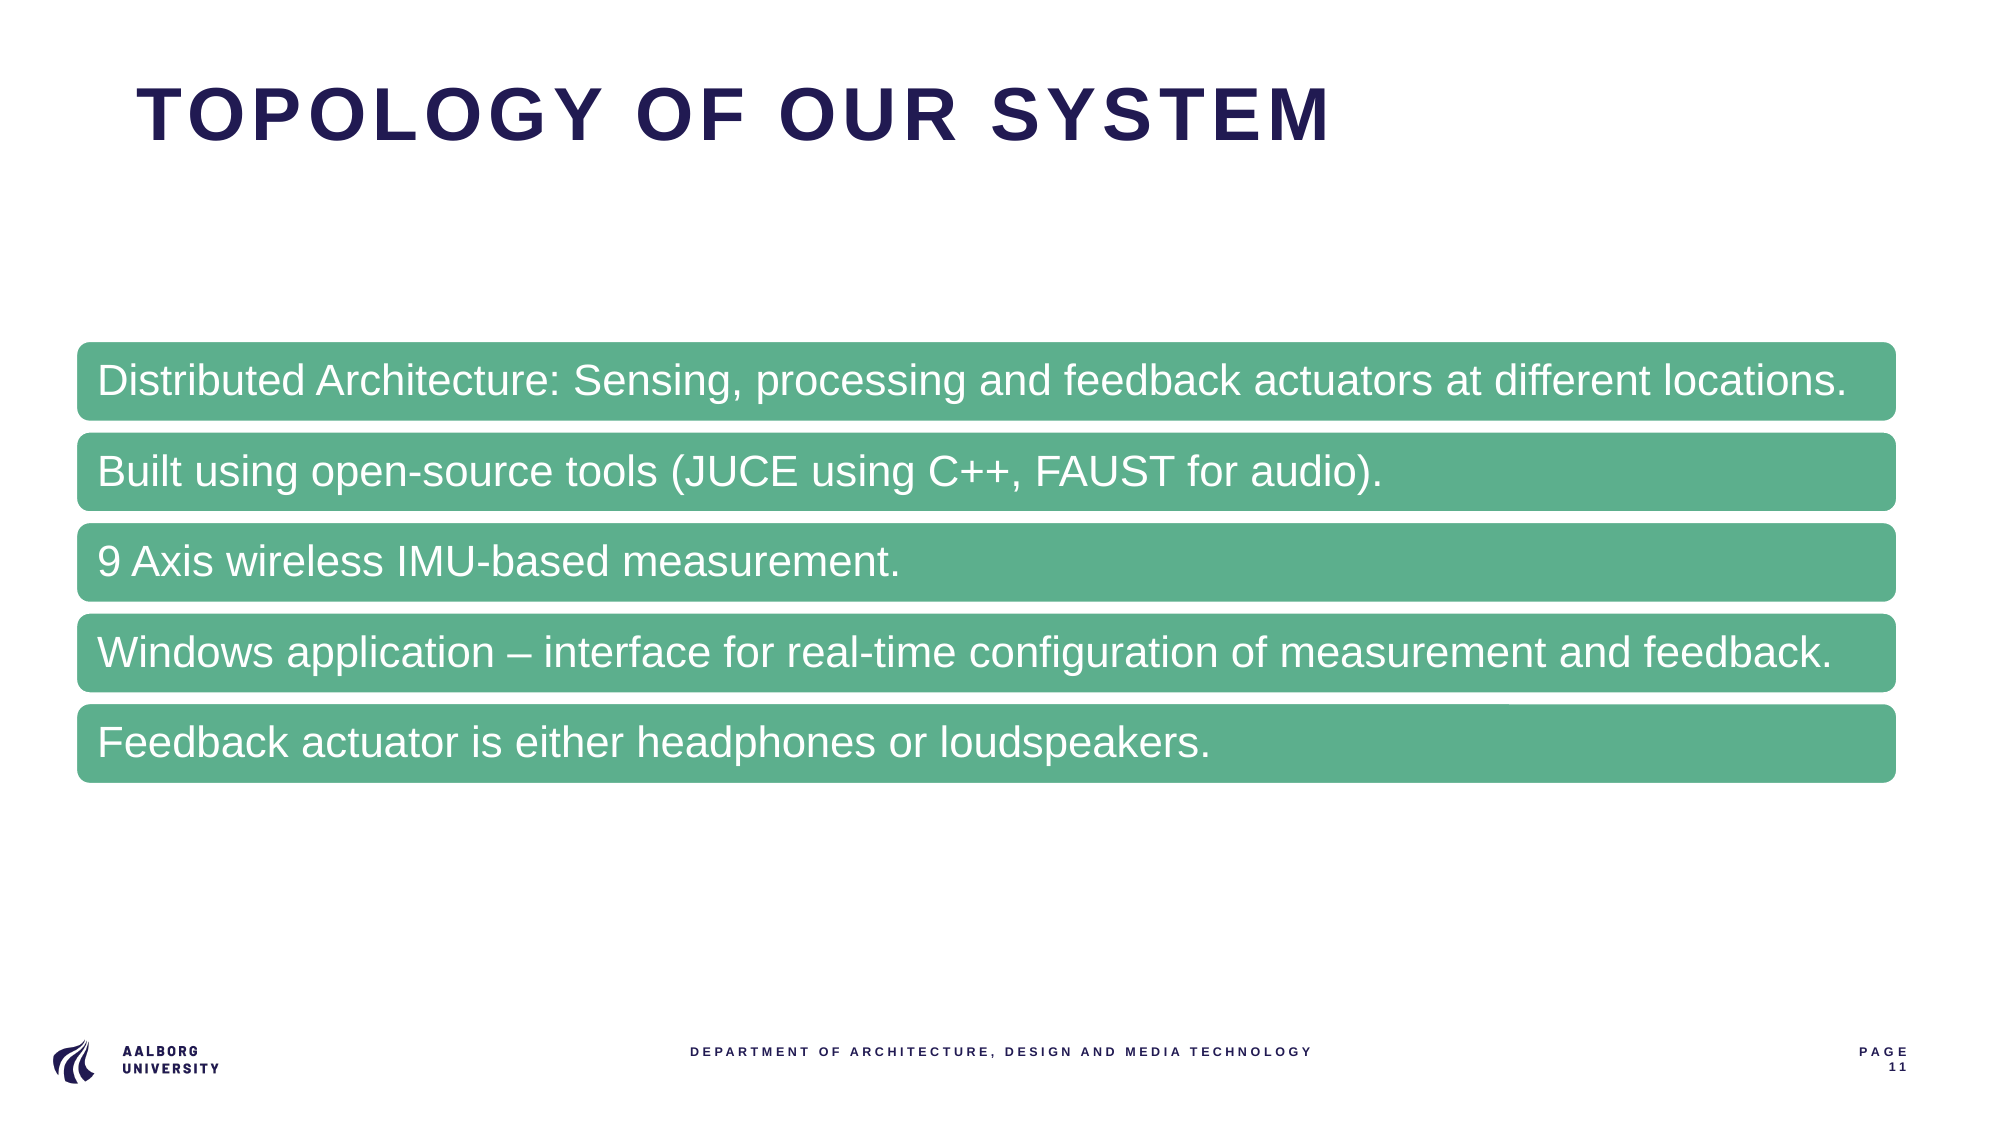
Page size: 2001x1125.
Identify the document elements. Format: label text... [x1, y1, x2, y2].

title TOPOLOGY OF OUR SYSTEM [136, 64, 1898, 254]
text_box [76, 254, 1898, 871]
picture [53, 1039, 219, 1043]
text_box DEPARTMENT OF ARCHITECTURE, DESIGN AND MEDIA TECHNOLOGY [0, 1043, 2000, 1091]
